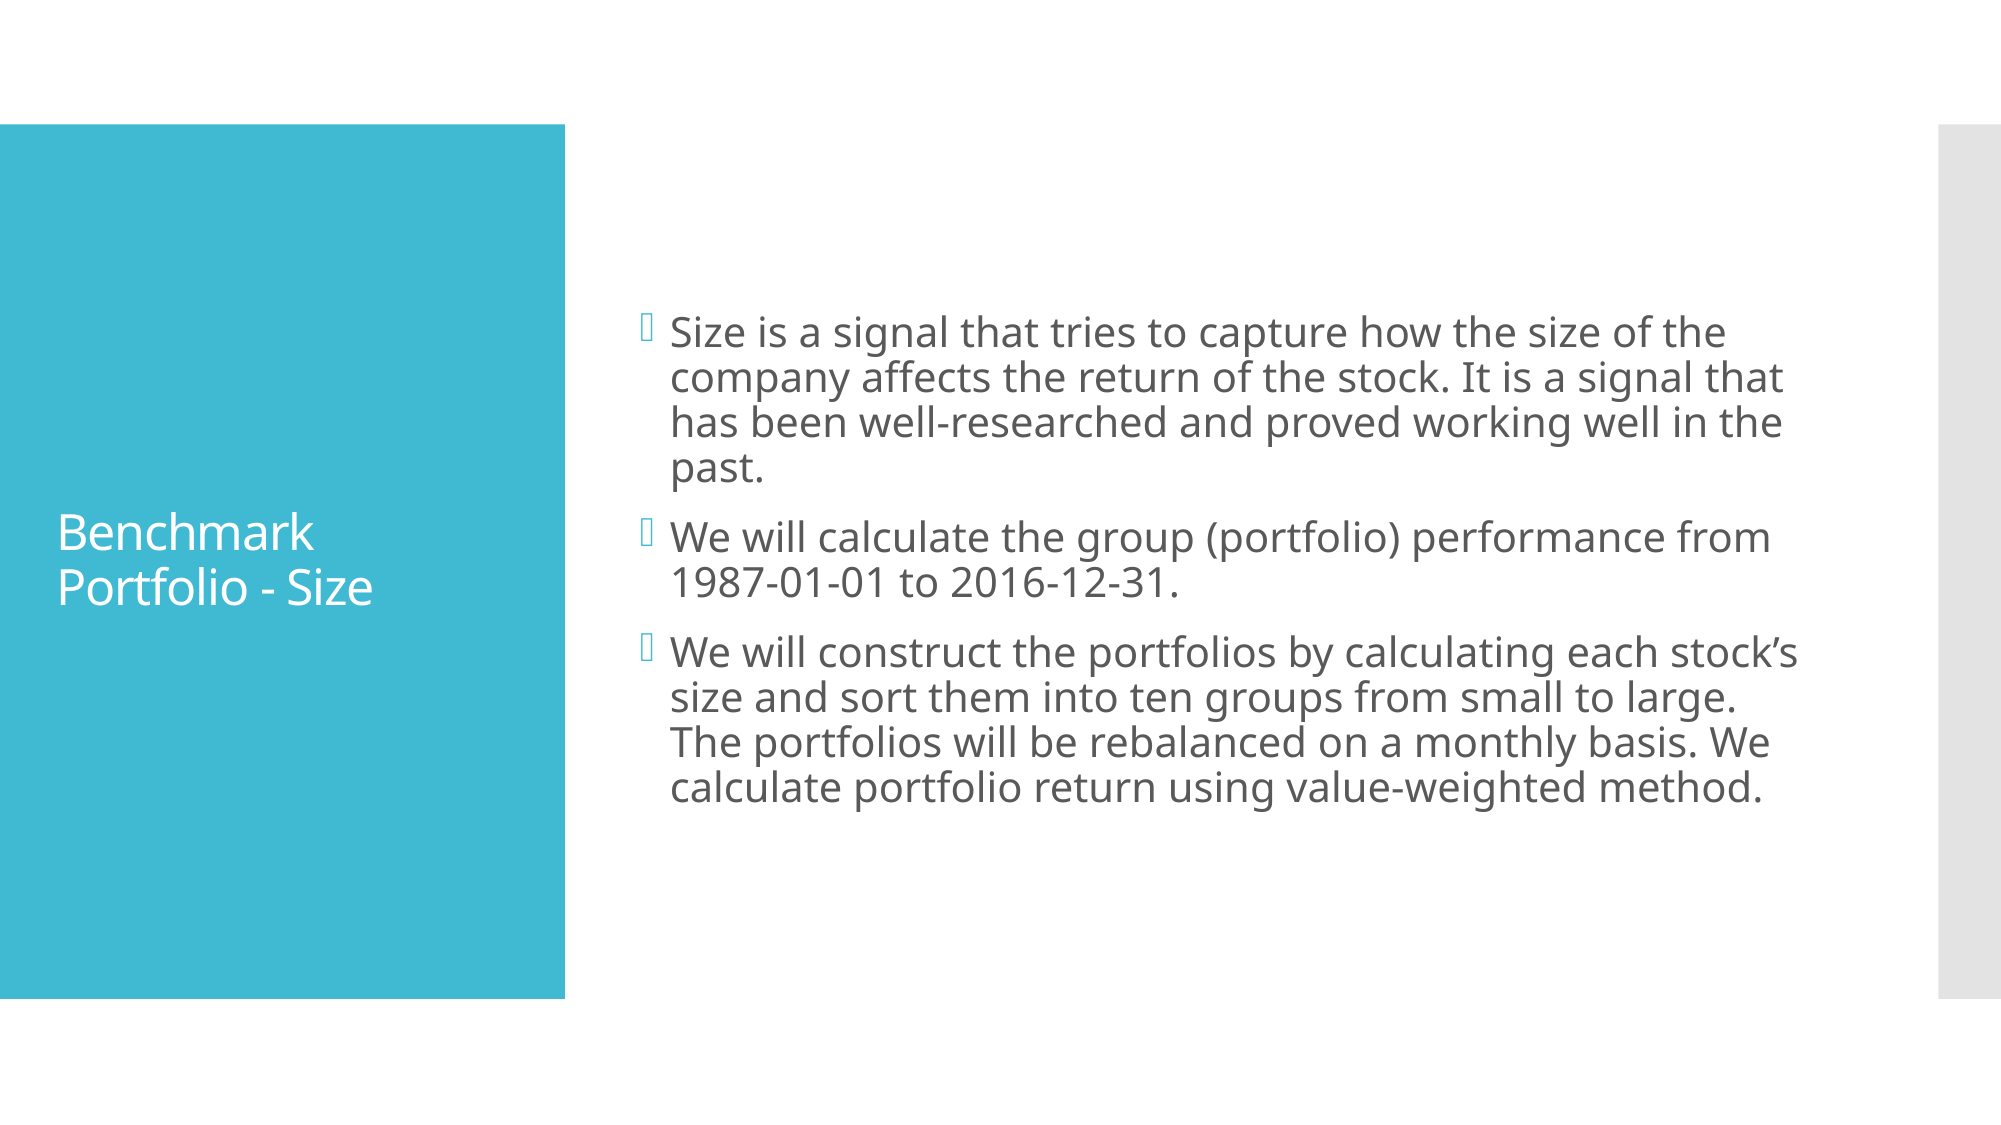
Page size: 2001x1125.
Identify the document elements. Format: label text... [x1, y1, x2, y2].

title Benchmark Portfolio - Size [41, 184, 525, 940]
list Size is a signal that tries to capture how the size of the company affects the return of the stock. It is a signal that has been well-researched and proved working well in the past. We will calculate the group (portfolio) performance from 1987-01-01 to 2016-12-31. We will construct the portfolios by calculating each stock’s size and sort them into ten groups from small to large. The portfolios will be rebalanced on a monthly basis. We calculate portfolio return using value-weighted method. [624, 141, 1825, 982]
